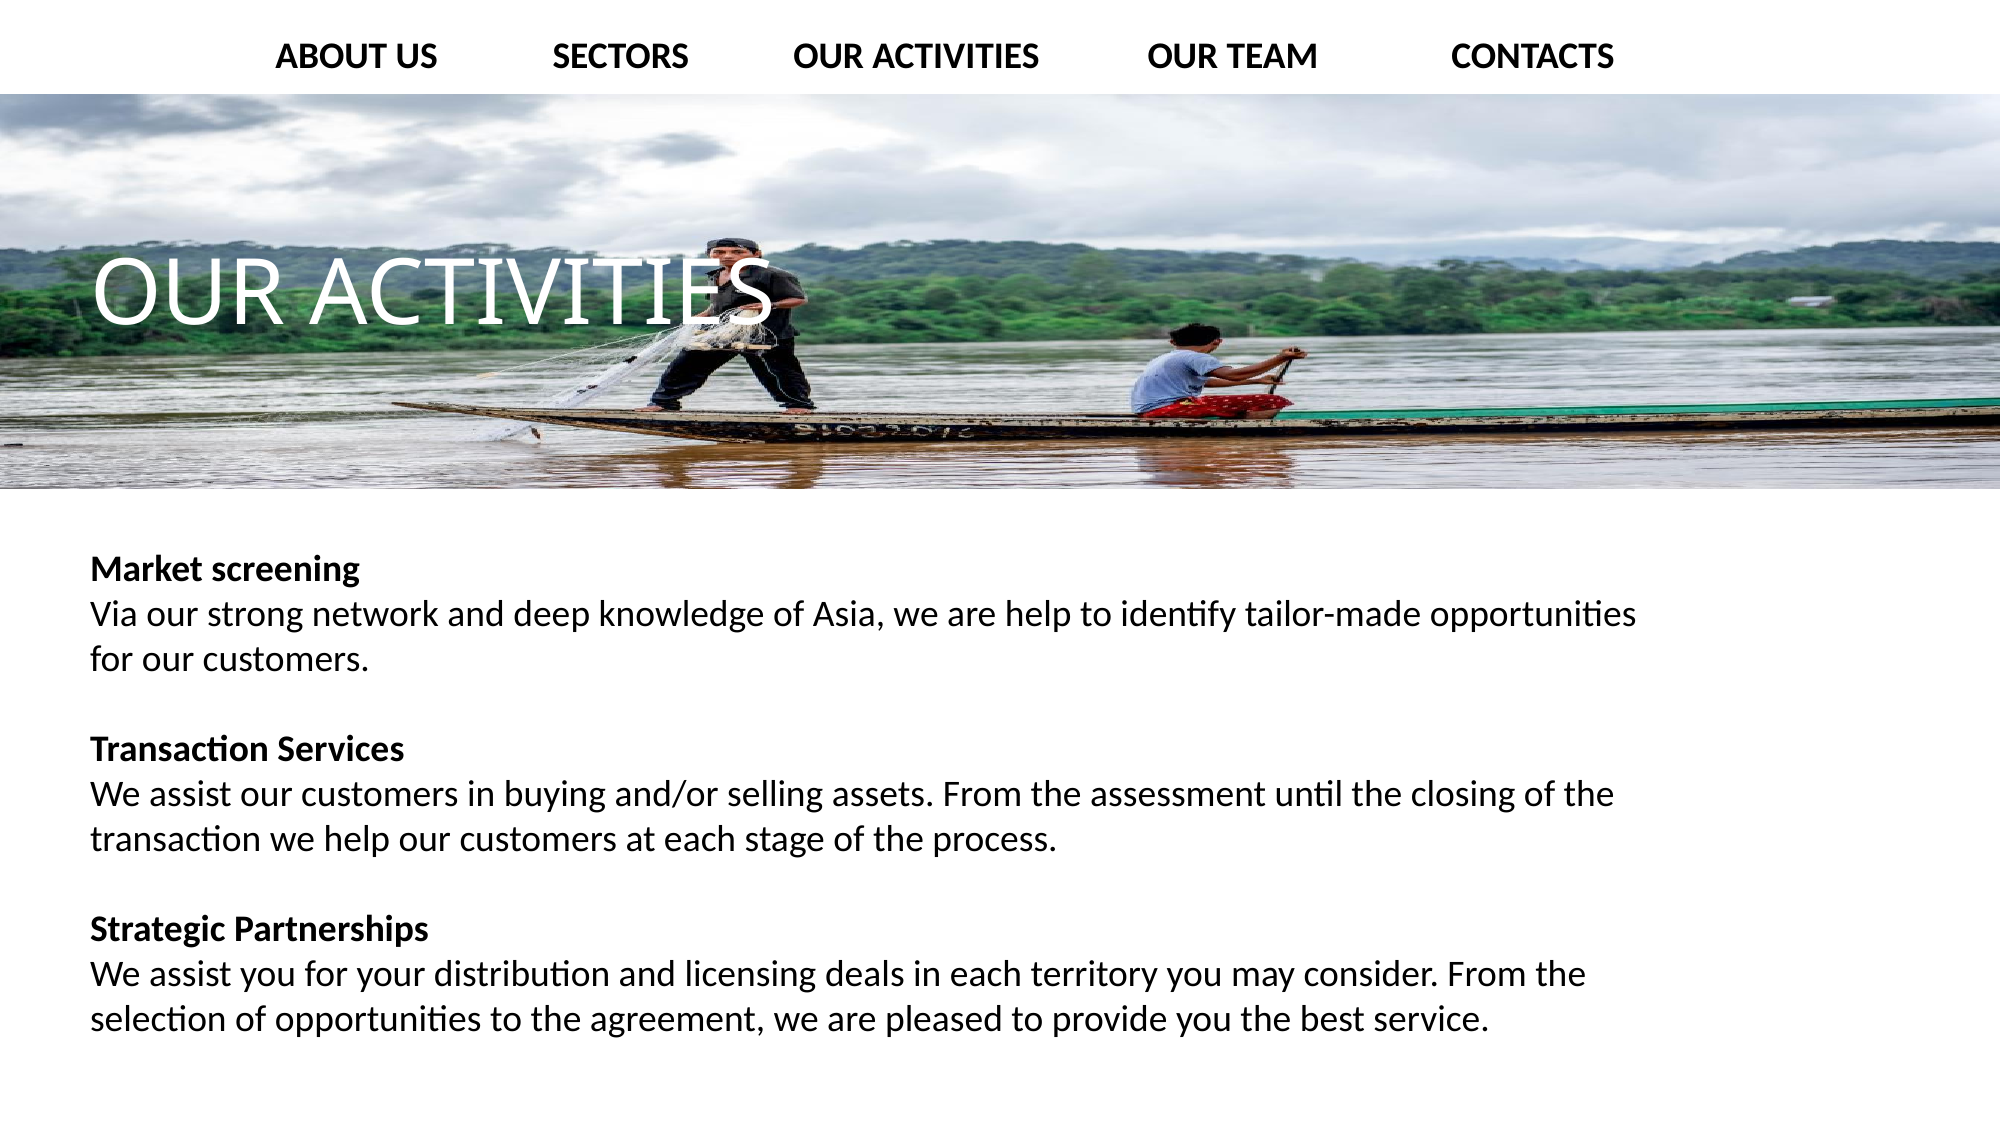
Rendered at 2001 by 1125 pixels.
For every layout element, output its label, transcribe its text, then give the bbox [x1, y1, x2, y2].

text_box Market screening Via our strong network and deep knowledge of Asia, we are help to identify tailor-made opportunities for our customers. Transaction Services We assist our customers in buying and/or selling assets. From the assessment until the closing of the transaction we help our customers at each stage of the process. Strategic Partnerships We assist you for your distribution and licensing deals in each territory you may consider. From the selection of opportunities to the agreement, we are pleased to provide you the best service. [75, 536, 1679, 1092]
text_box OUR ACTIVITIES [772, 23, 1061, 84]
text_box SECTORS [513, 23, 729, 84]
picture [0, 94, 2000, 489]
text_box OUR TEAM [1105, 23, 1361, 84]
text_box ABOUT US [249, 23, 464, 84]
text_box CONTACTS [1405, 23, 1662, 84]
